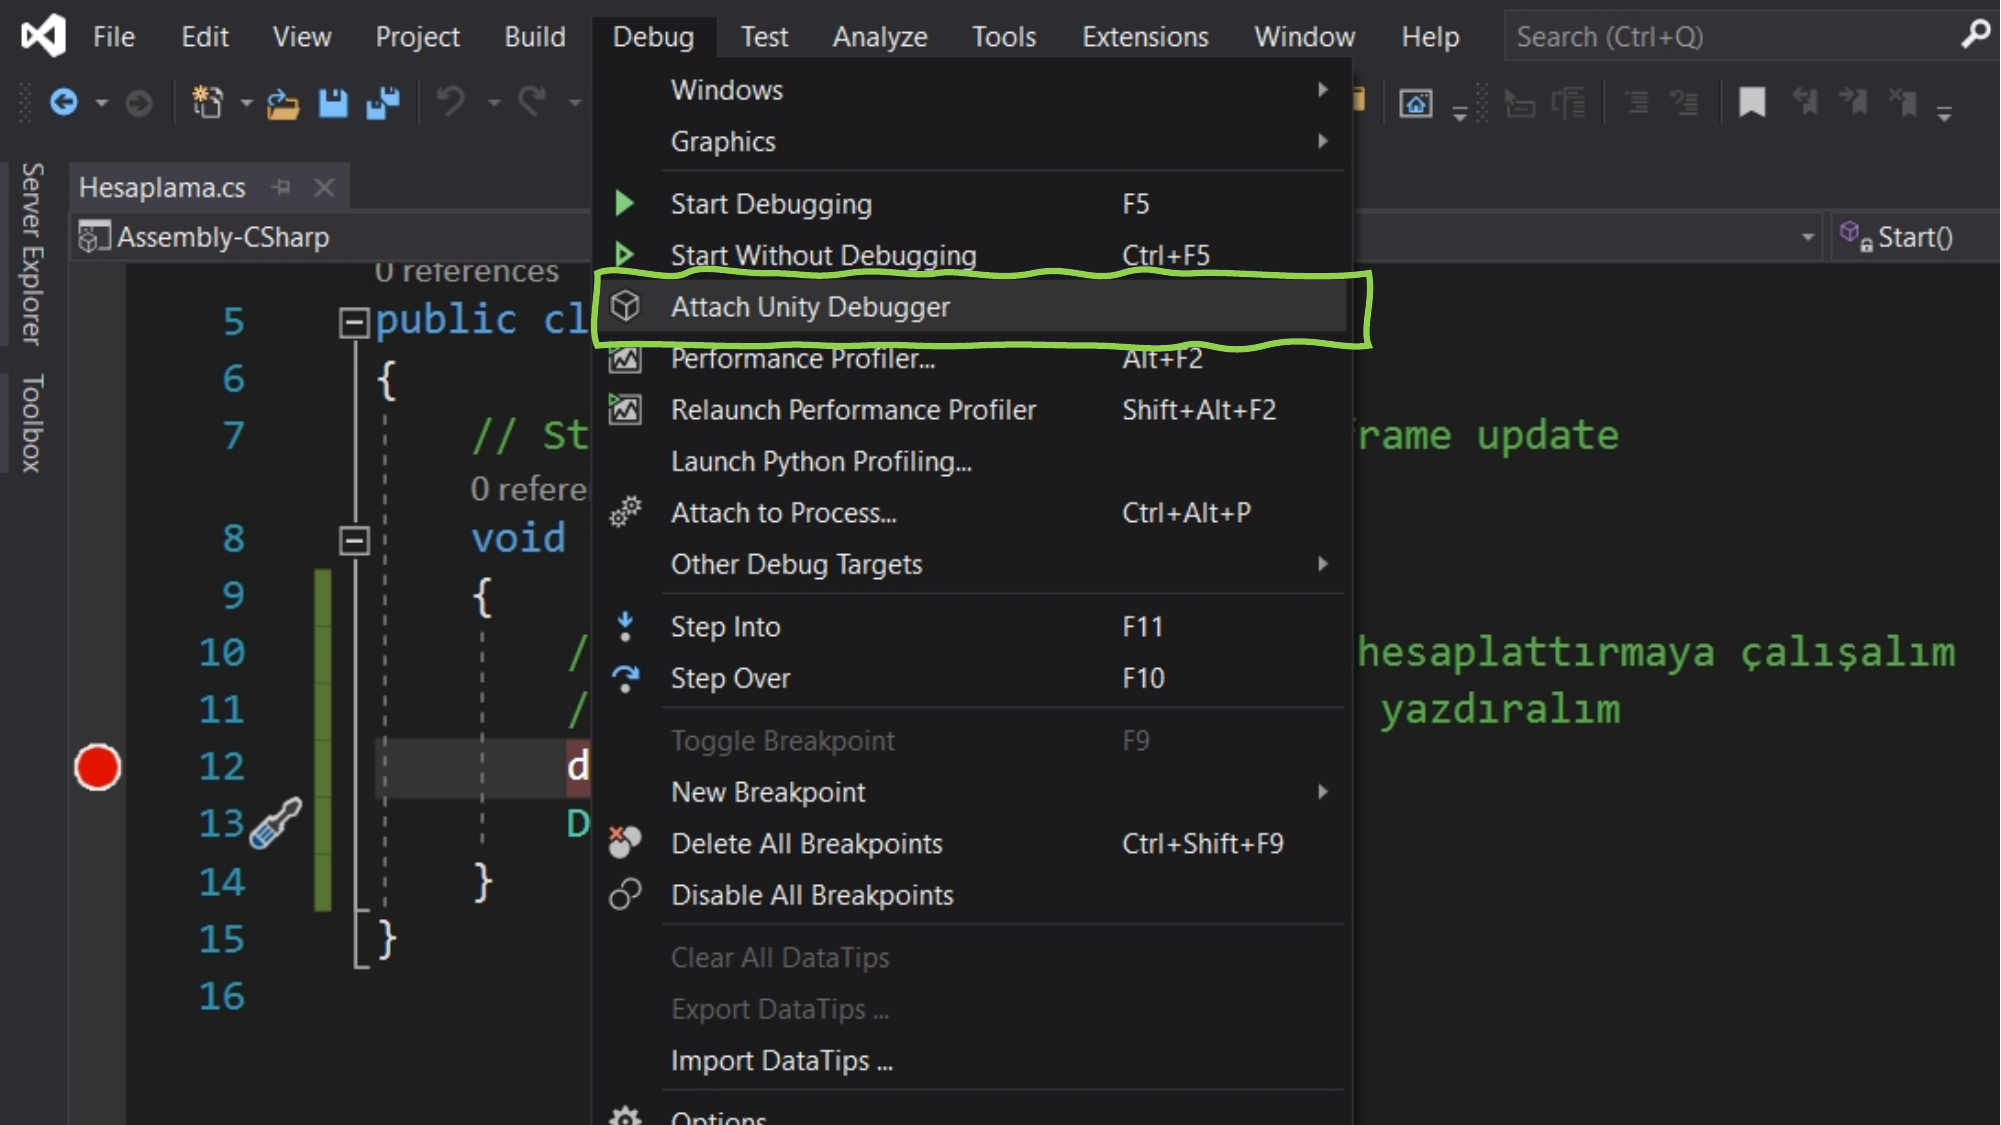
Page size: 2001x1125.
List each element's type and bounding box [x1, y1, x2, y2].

list [0, 0, 2000, 1125]
